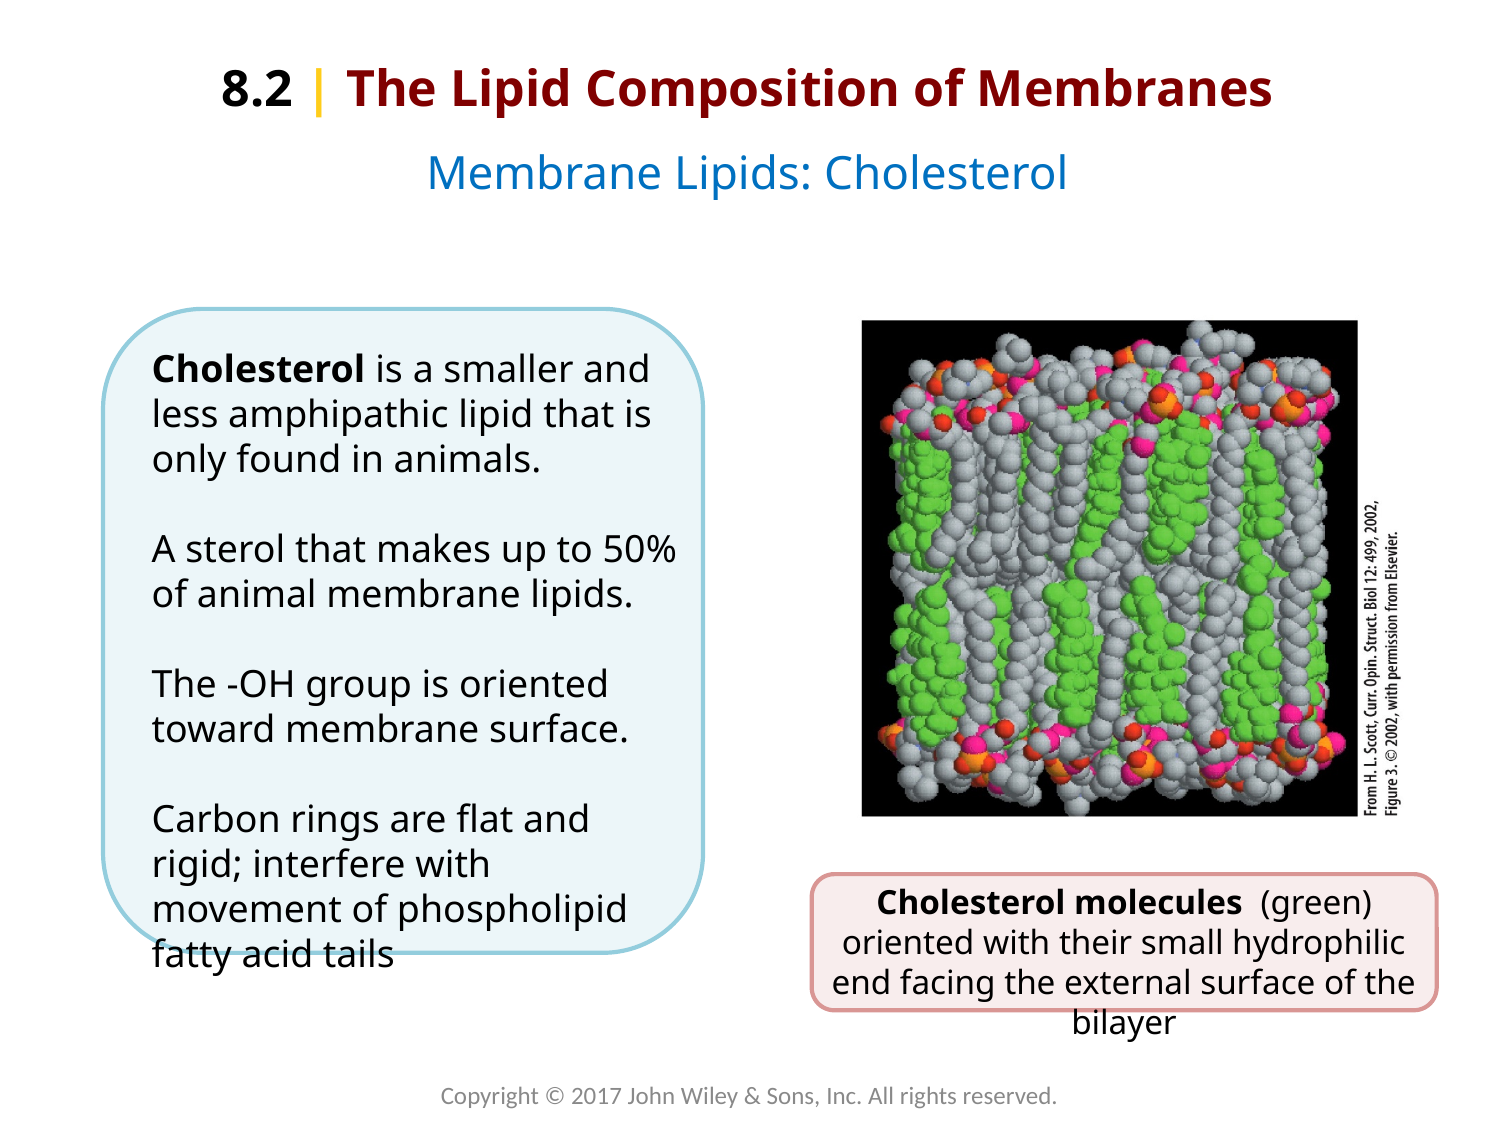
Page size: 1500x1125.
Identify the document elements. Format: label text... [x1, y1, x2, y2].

text_box [130, 306, 676, 337]
text_box 8.2 | The Lipid Composition of Membranes Membrane Lipids: Cholesterol [28, 2, 1467, 223]
text_box Cholesterol molecules (green) oriented with their small hydrophilic end facing the external surface of the bilayer [811, 874, 1437, 1049]
picture [857, 315, 1408, 820]
text_box [100, 353, 706, 955]
text_box Cholesterol is a smaller and less amphipathic lipid that is only found in animals. A sterol that makes up to 50% of animal membrane lipids. The -OH group is oriented toward membrane surface. Carbon rings are flat and rigid; interfere with movement of phospholipid fatty acid tails [117, 337, 704, 863]
footer Copyright © 2017 John Wiley & Sons, Inc. All rights reserved. [322, 1065, 1178, 1125]
